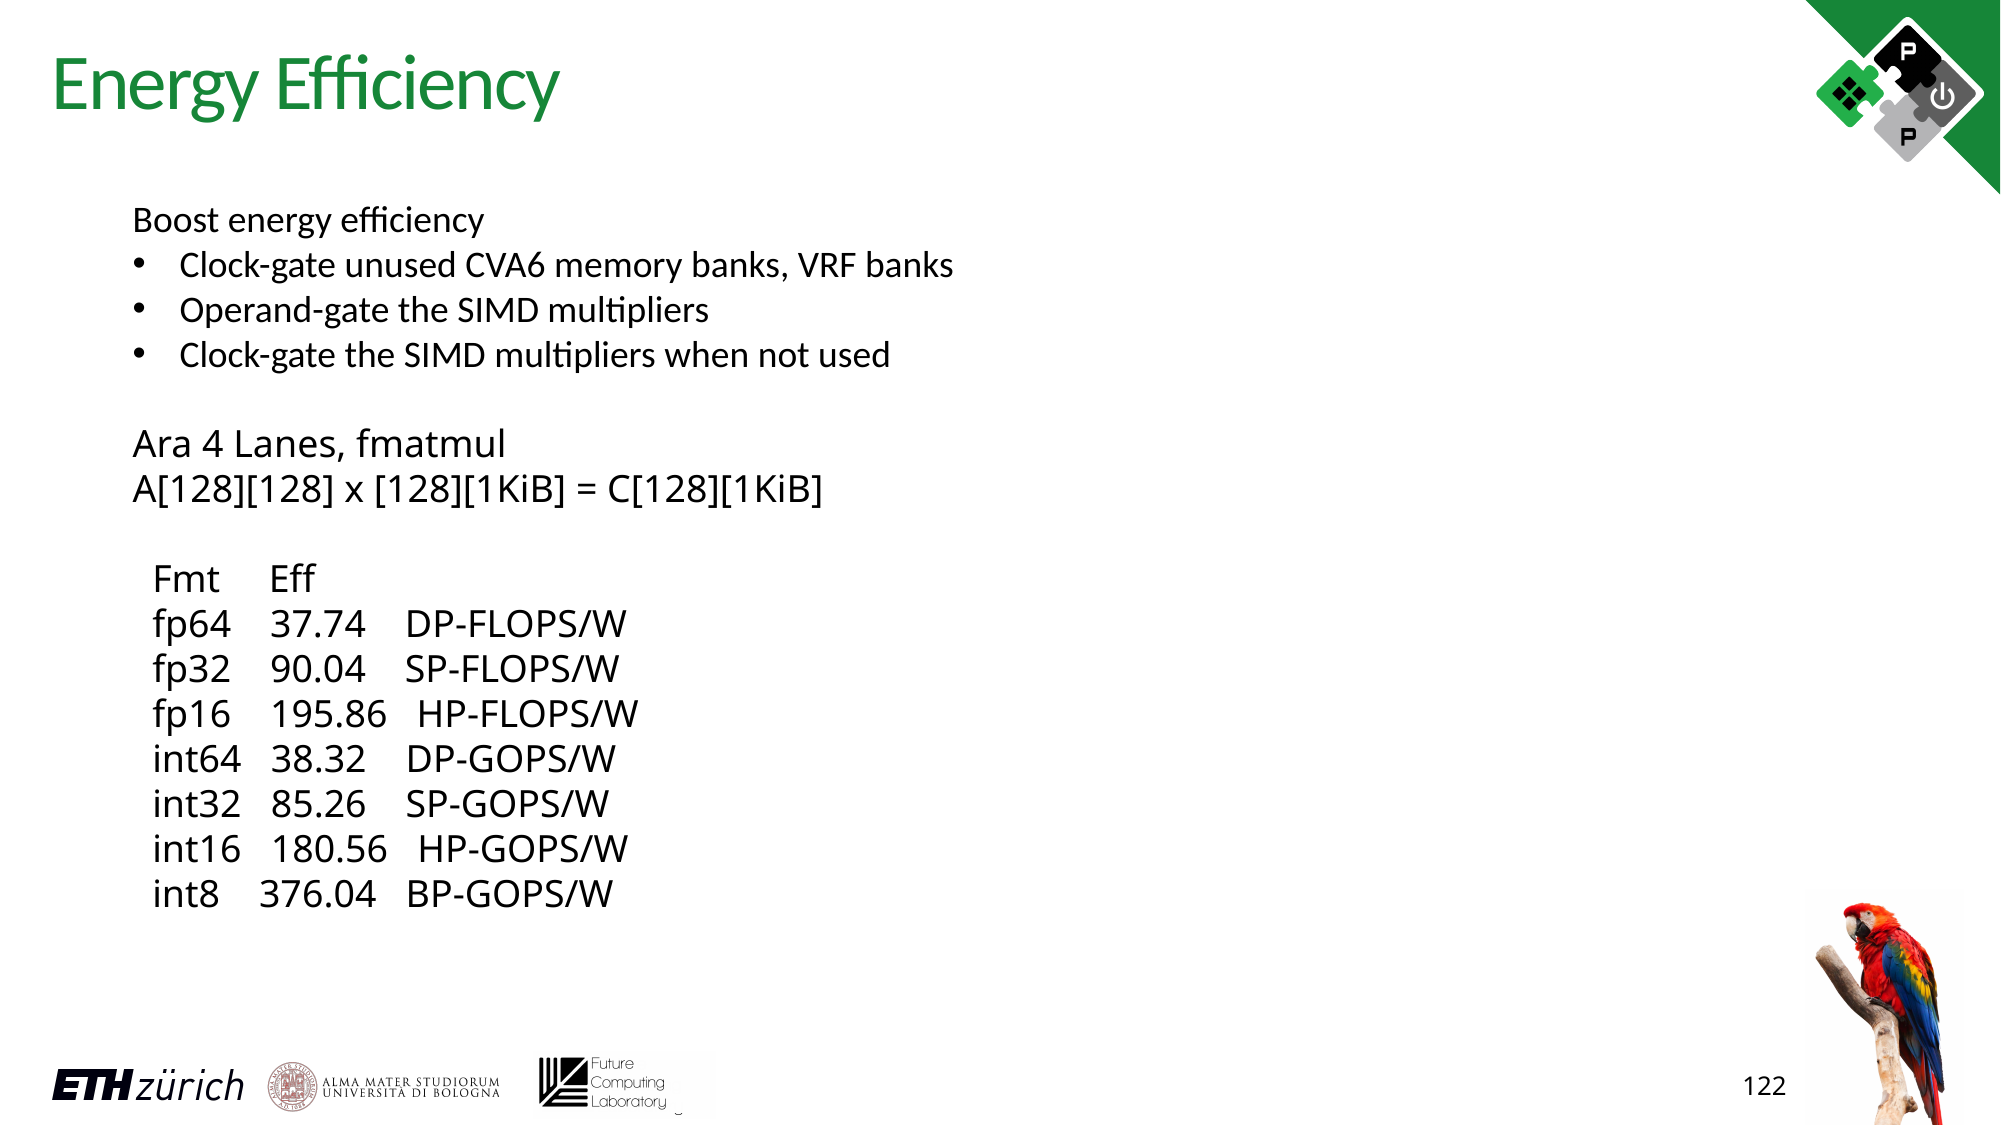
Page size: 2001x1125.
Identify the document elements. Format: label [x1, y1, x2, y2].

picture [266, 1069, 319, 1113]
slide_number [1703, 1061, 1802, 1113]
picture [1815, 24, 1977, 163]
picture [1805, 889, 1964, 1125]
text_box [51, 162, 1689, 1069]
title [51, 29, 1802, 138]
picture [51, 1069, 244, 1101]
picture [533, 1069, 716, 1119]
picture [322, 1074, 500, 1097]
